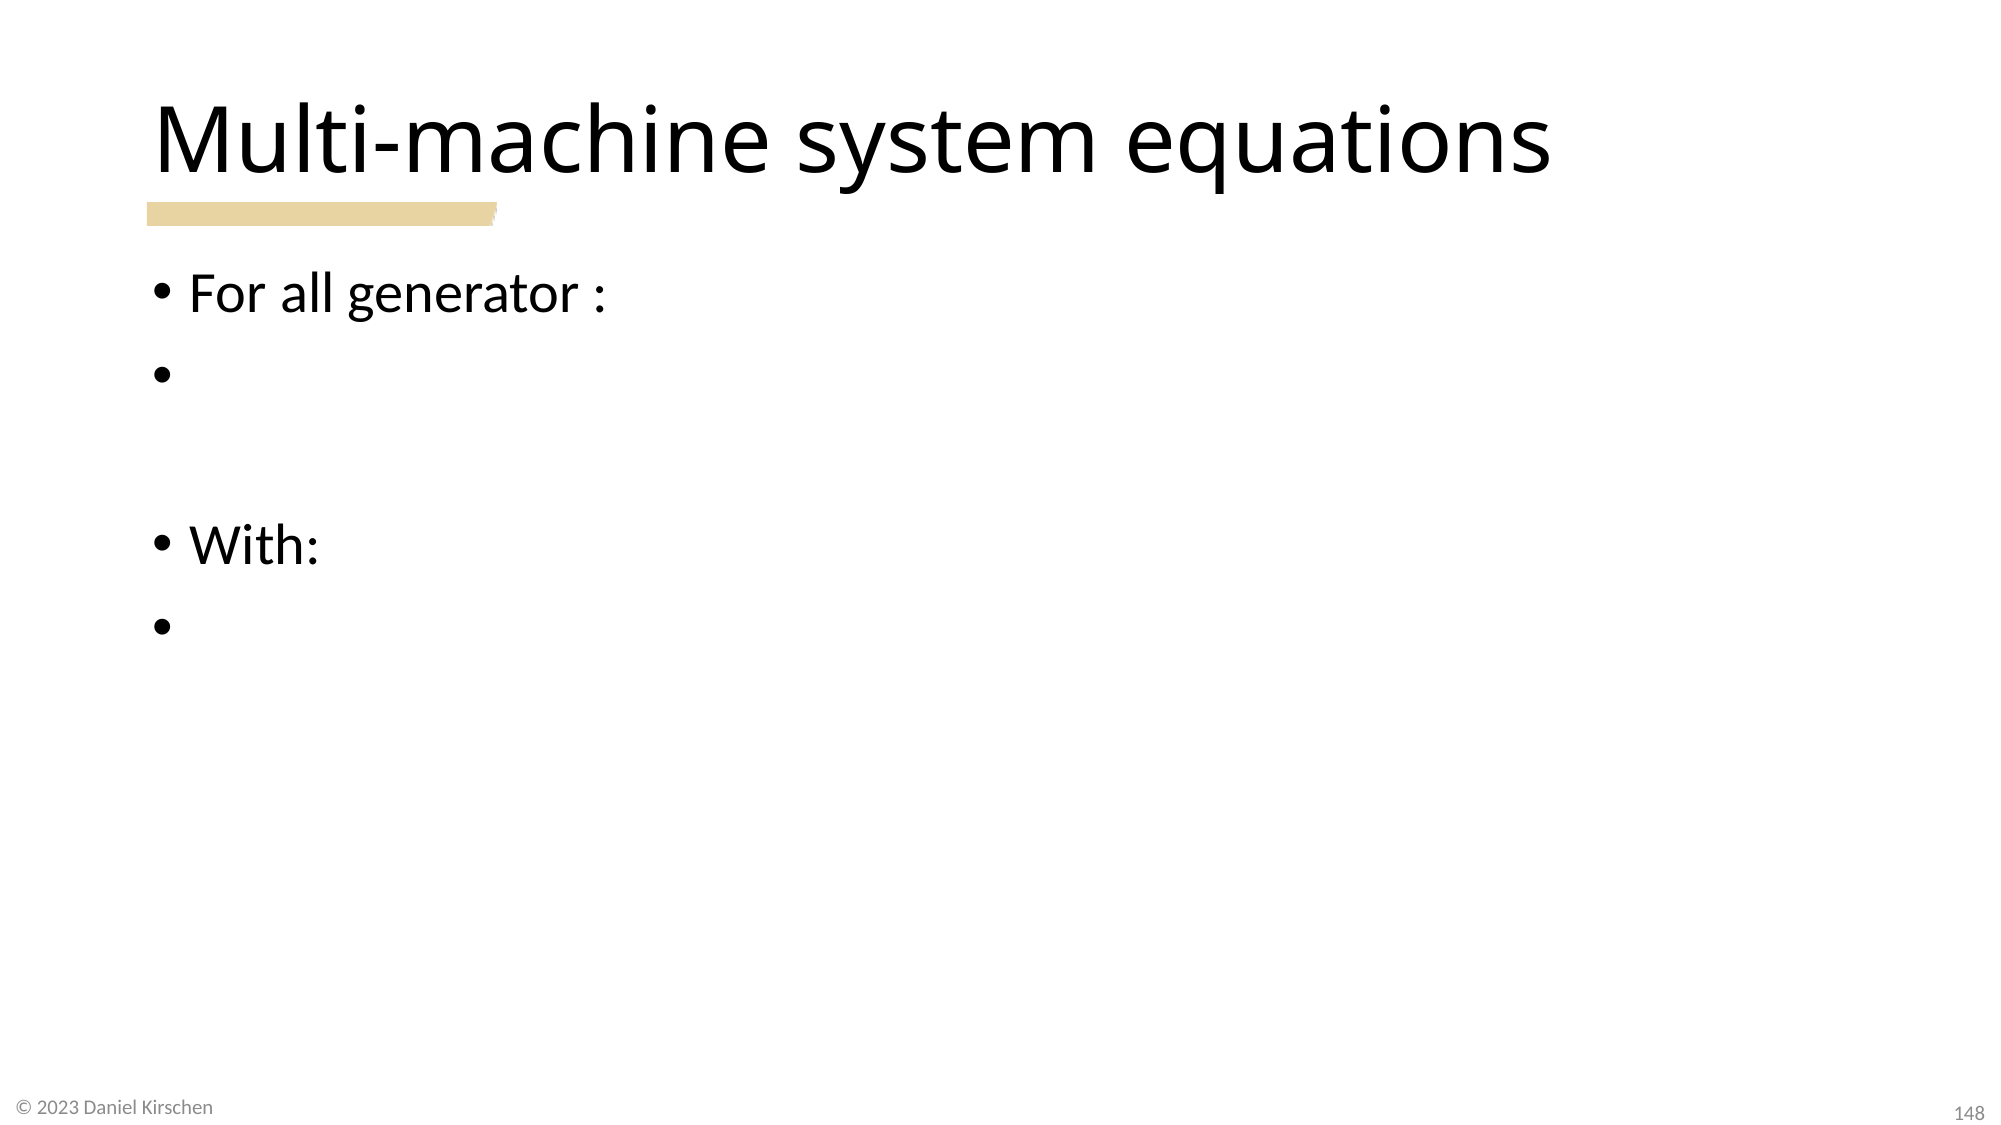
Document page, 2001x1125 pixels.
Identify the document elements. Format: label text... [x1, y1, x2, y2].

slide_number © 2023 Daniel Kirschen [0, 1080, 517, 1125]
title Multi-machine system equations [137, 59, 1863, 226]
slide_number 148 [1550, 1088, 2000, 1125]
